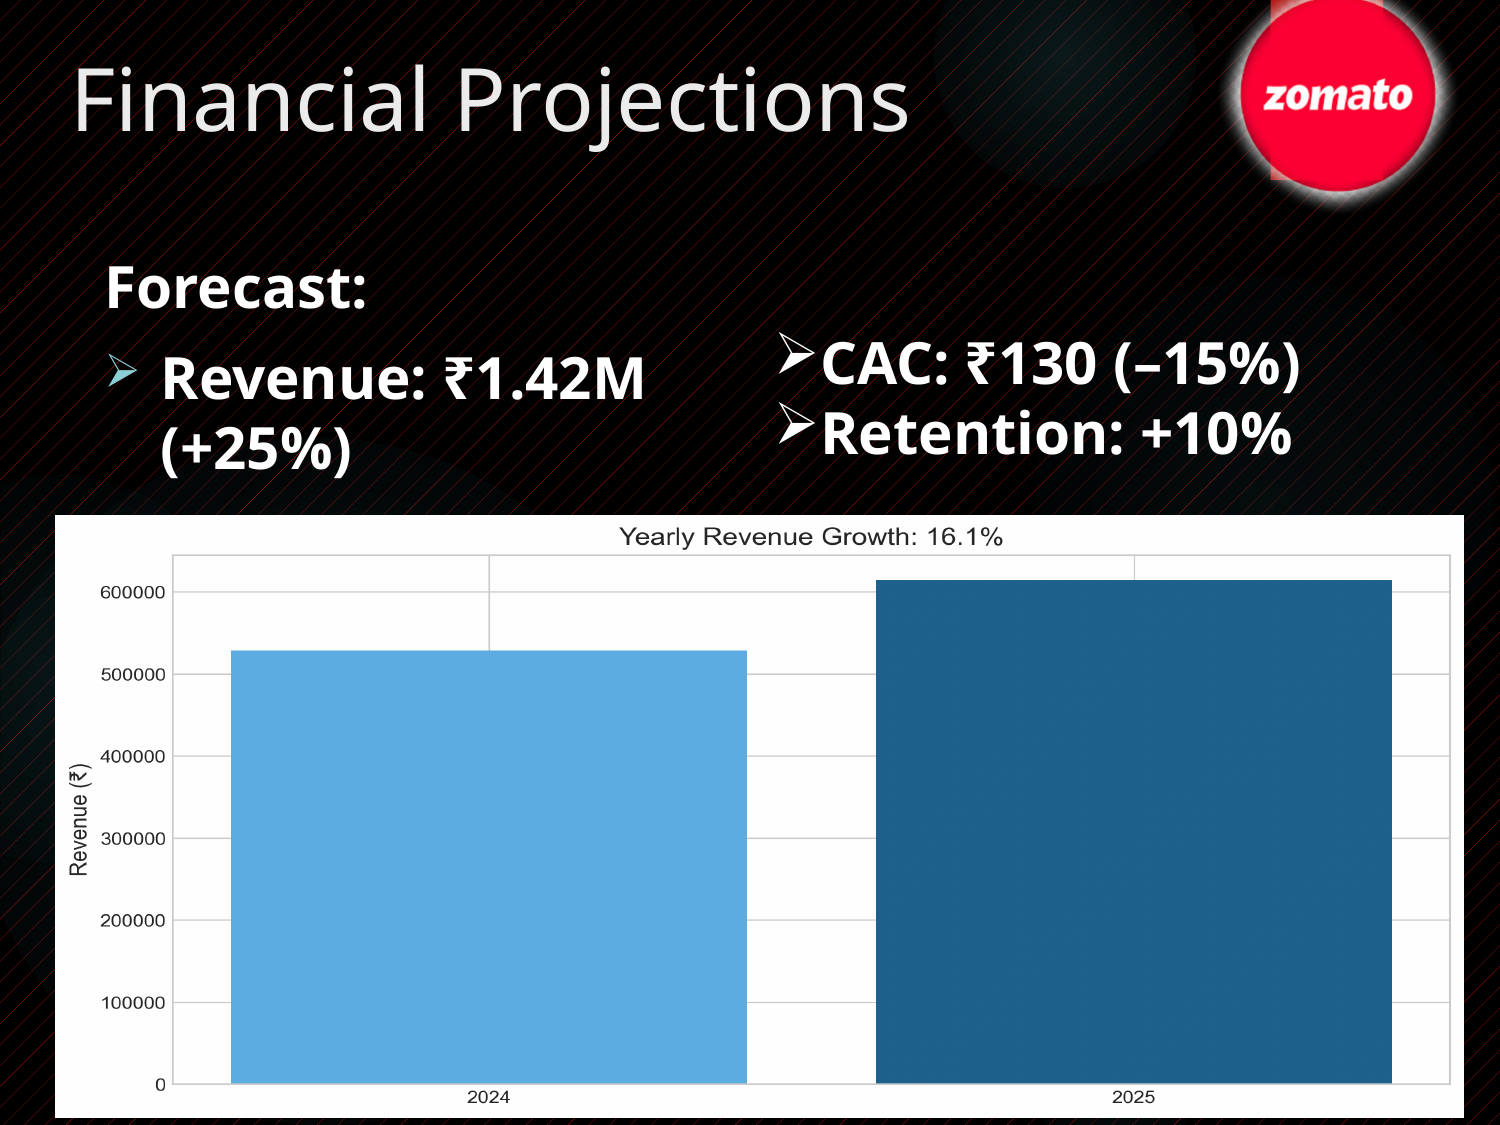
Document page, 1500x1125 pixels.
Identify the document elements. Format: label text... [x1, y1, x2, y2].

picture [1212, 0, 1464, 221]
picture [54, 515, 1464, 1119]
title Financial Projections [55, 36, 1120, 158]
text_box CAC: ₹130 (–15%) Retention: +10% [759, 318, 1500, 474]
list Forecast: Revenue: ₹1.42M (+25%) [89, 242, 669, 513]
